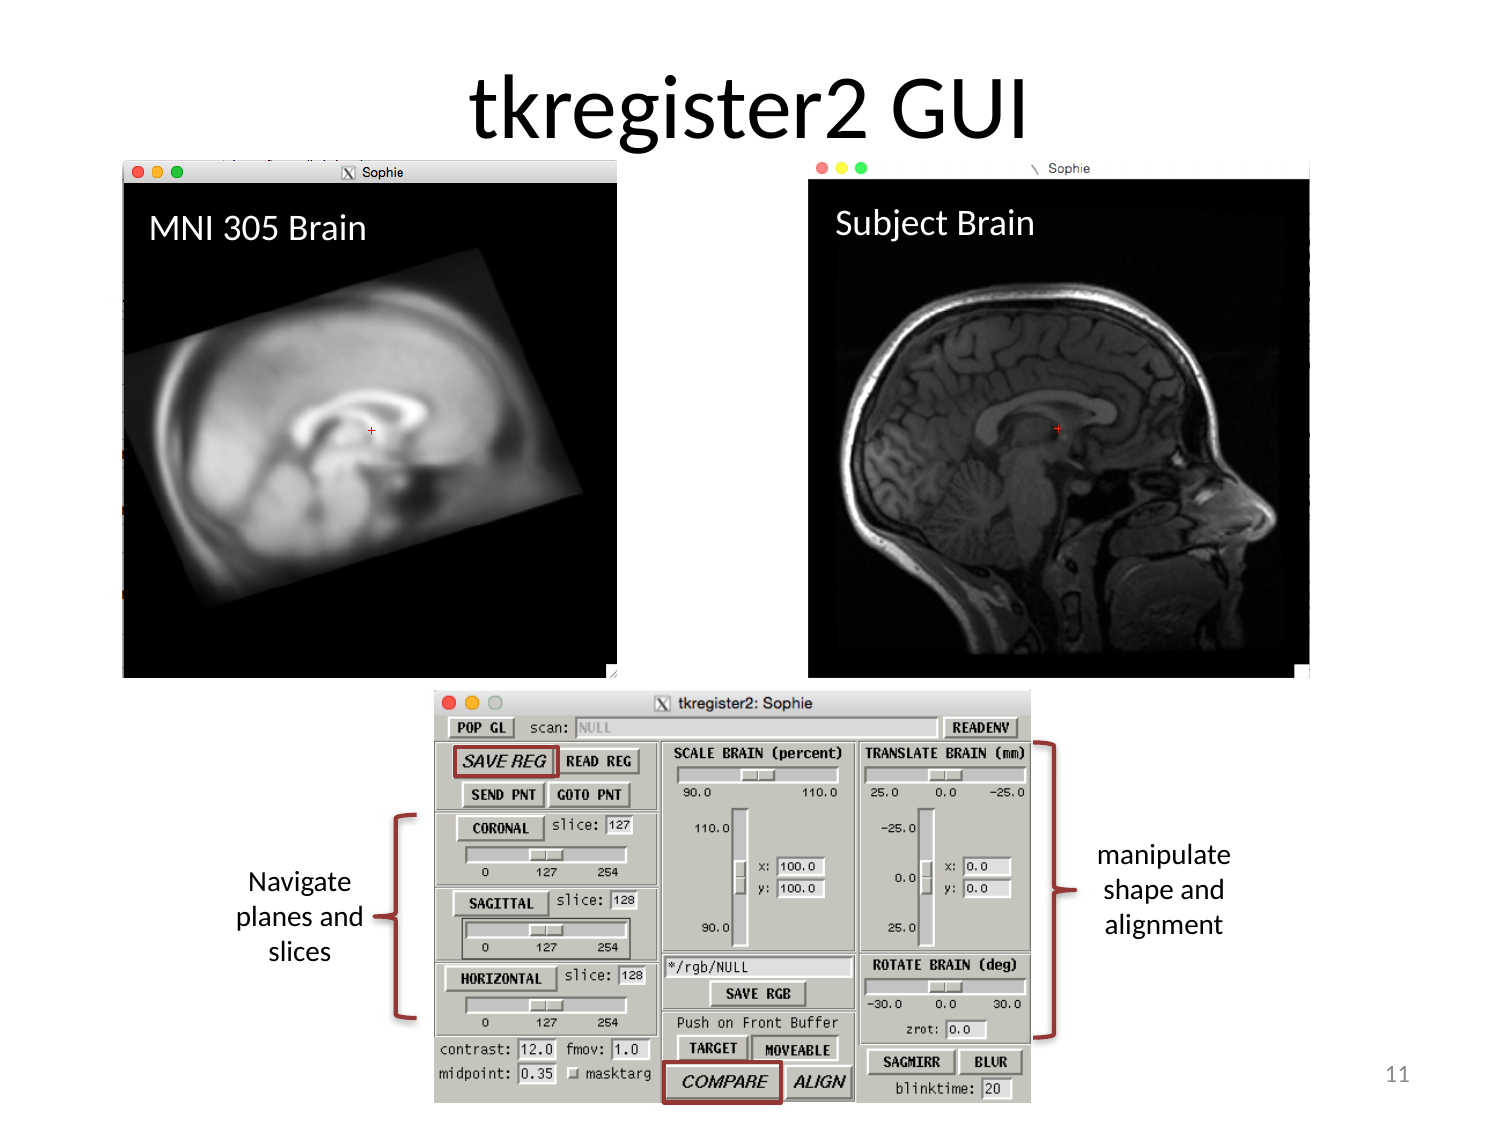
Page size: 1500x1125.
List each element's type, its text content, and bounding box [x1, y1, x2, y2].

text_box manipulate shape and alignment [1066, 828, 1262, 948]
picture [434, 690, 1031, 1103]
text_box [1035, 740, 1066, 1040]
picture [121, 160, 617, 678]
text_box Navigate planes and slices [218, 855, 382, 975]
slide_number 11 [1074, 1042, 1425, 1103]
title tkregister2 GUI [75, 8, 1425, 196]
text_box [382, 812, 417, 1021]
picture [807, 160, 1310, 678]
